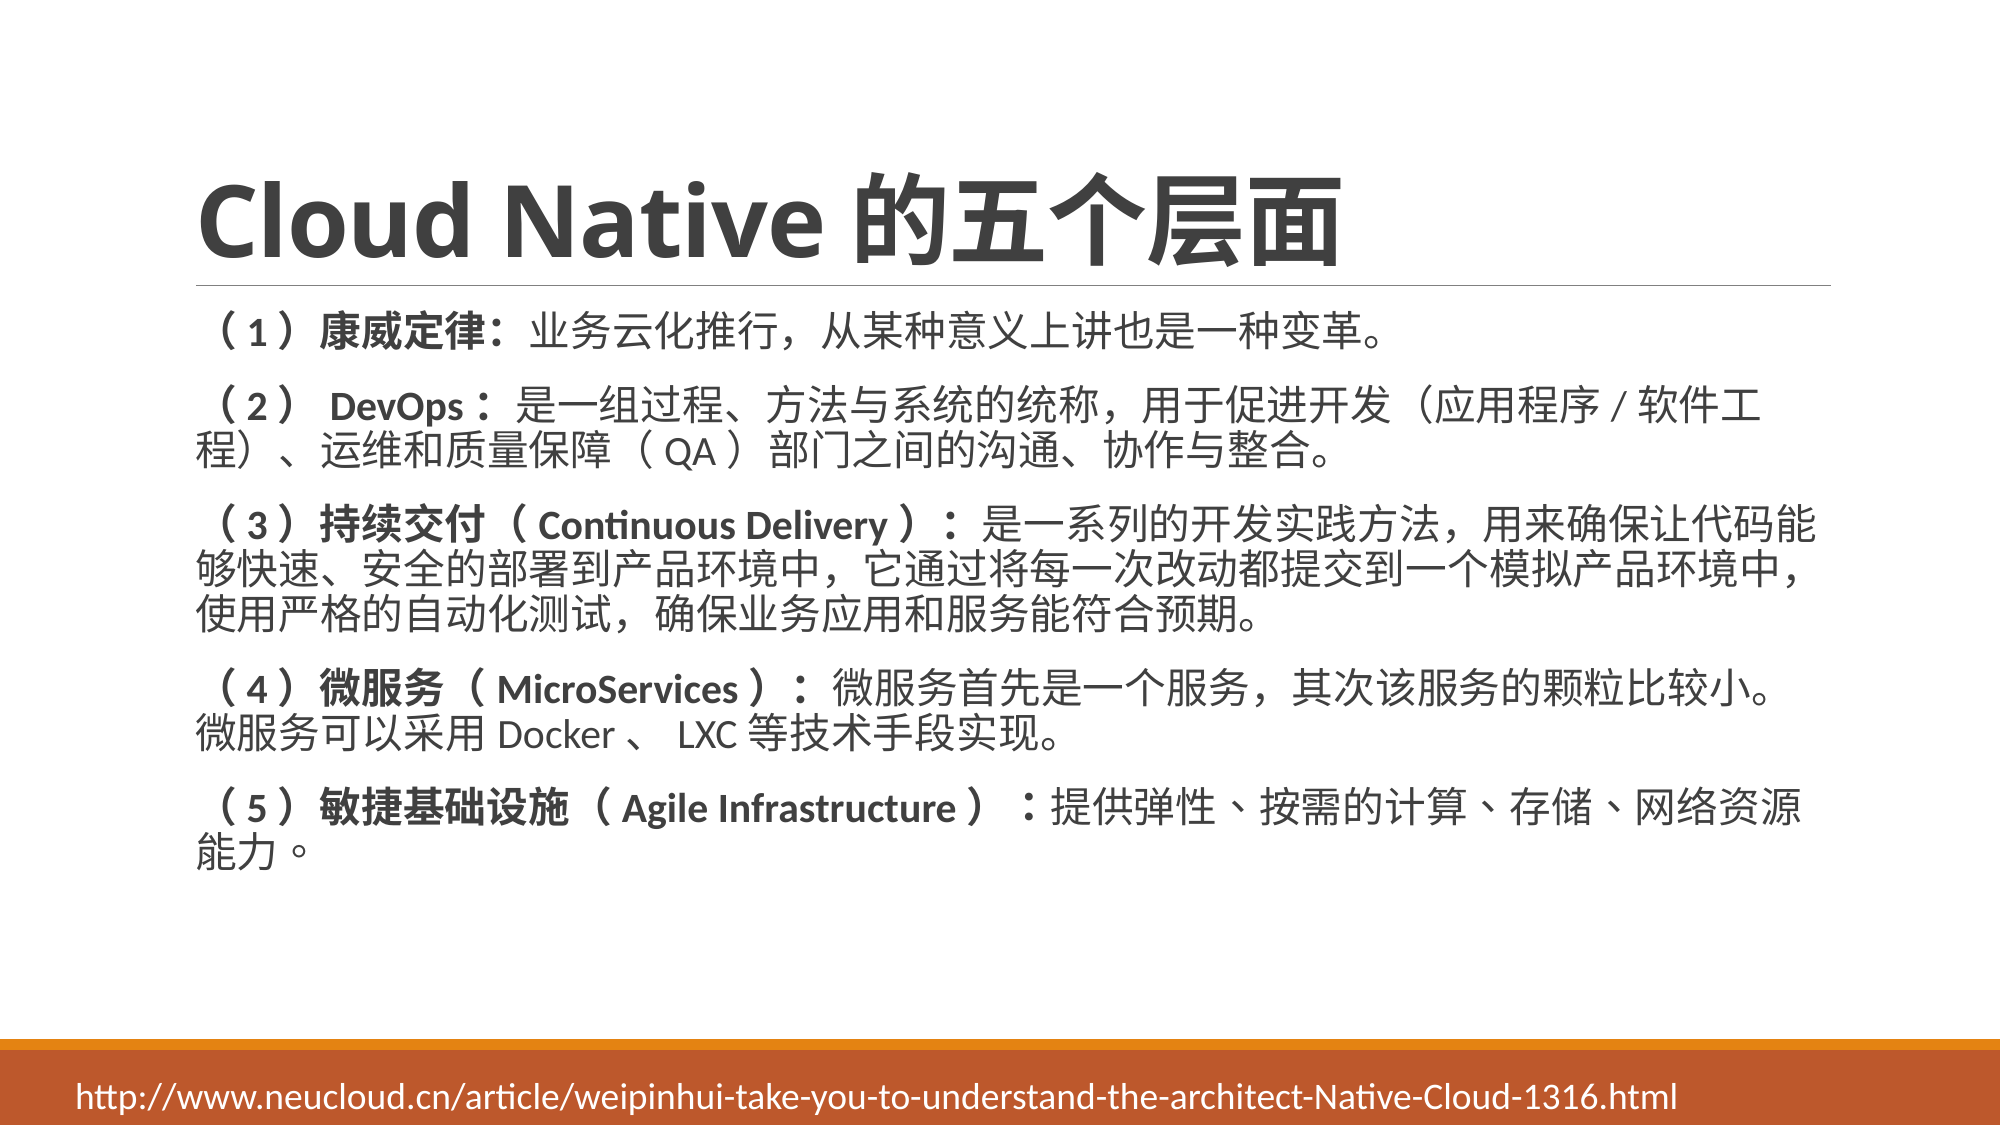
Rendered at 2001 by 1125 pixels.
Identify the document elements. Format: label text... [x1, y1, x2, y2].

text_box http://www.neucloud.cn/article/weipinhui-take-you-to-understand-the-architect-Native-Cloud-1316.html [60, 1064, 1695, 1124]
list （1）康威定律：业务云化推行，从某种意义上讲也是一种变革。 （2）DevOps：是一组过程、方法与系统的统称，用于促进开发（应用程序/软件工程）、运维和质量保障（QA）部门之间的沟通、协作与整合。 （3）持续交付（Continuous Delivery）：是一系列的开发实践方法，用来确保让代码能够快速、安全的部署到产品环境中，它通过将每一次改动都提交到一个模拟产品环境中，使用严格的自动化测试，确保业务应用和服务能符合预期。 （4）微服务（MicroServices）：微服务首先是一个服务，其次该服务的颗粒比较小。微服务可以采用Docker、LXC等技术手段实现。 （5）敏捷基础设施（Agile Infrastructure）：提供弹性、按需的计算、存储、网络资源能力。 [180, 302, 1830, 963]
title Cloud Native的五个层面 [180, 47, 1830, 285]
